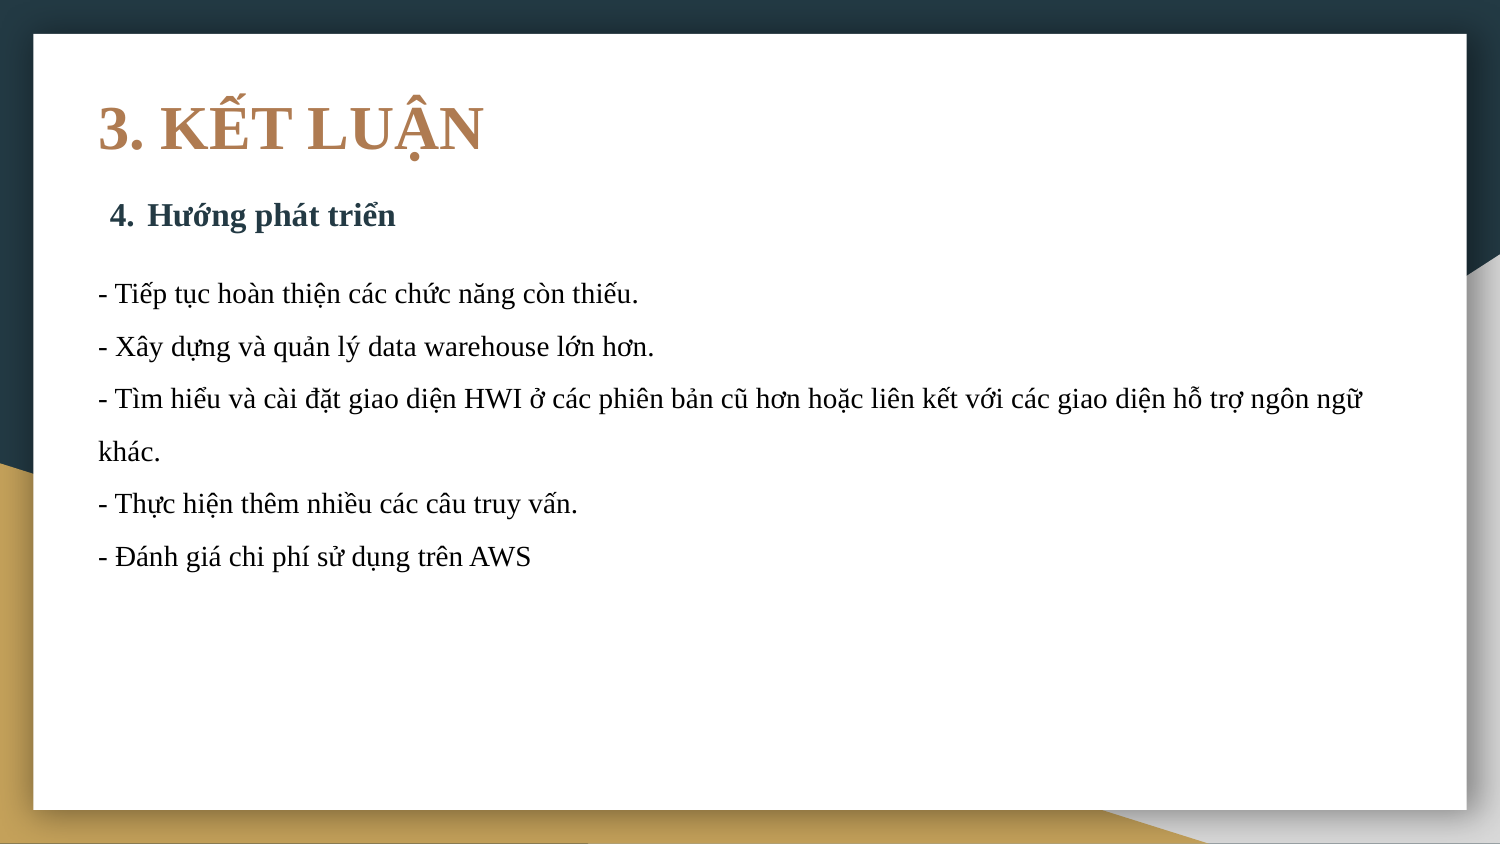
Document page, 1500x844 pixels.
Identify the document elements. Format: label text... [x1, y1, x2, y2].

text_box - Tiếp tục hoàn thiện các chức năng còn thiếu. - Xây dựng và quản lý data warehouse lớn hơn. - Tìm hiểu và cài đặt giao diện HWI ở các phiên bản cũ hơn hoặc liên kết với các giao diện hỗ trợ ngôn ngữ khác. - Thực hiện thêm nhiều các câu truy vấn. - Đánh giá chi phí sử dụng trên AWS [83, 249, 1393, 580]
text_box 4. Hướng phát triển [95, 165, 412, 241]
title 3. KẾT LUẬN [83, 71, 1315, 185]
